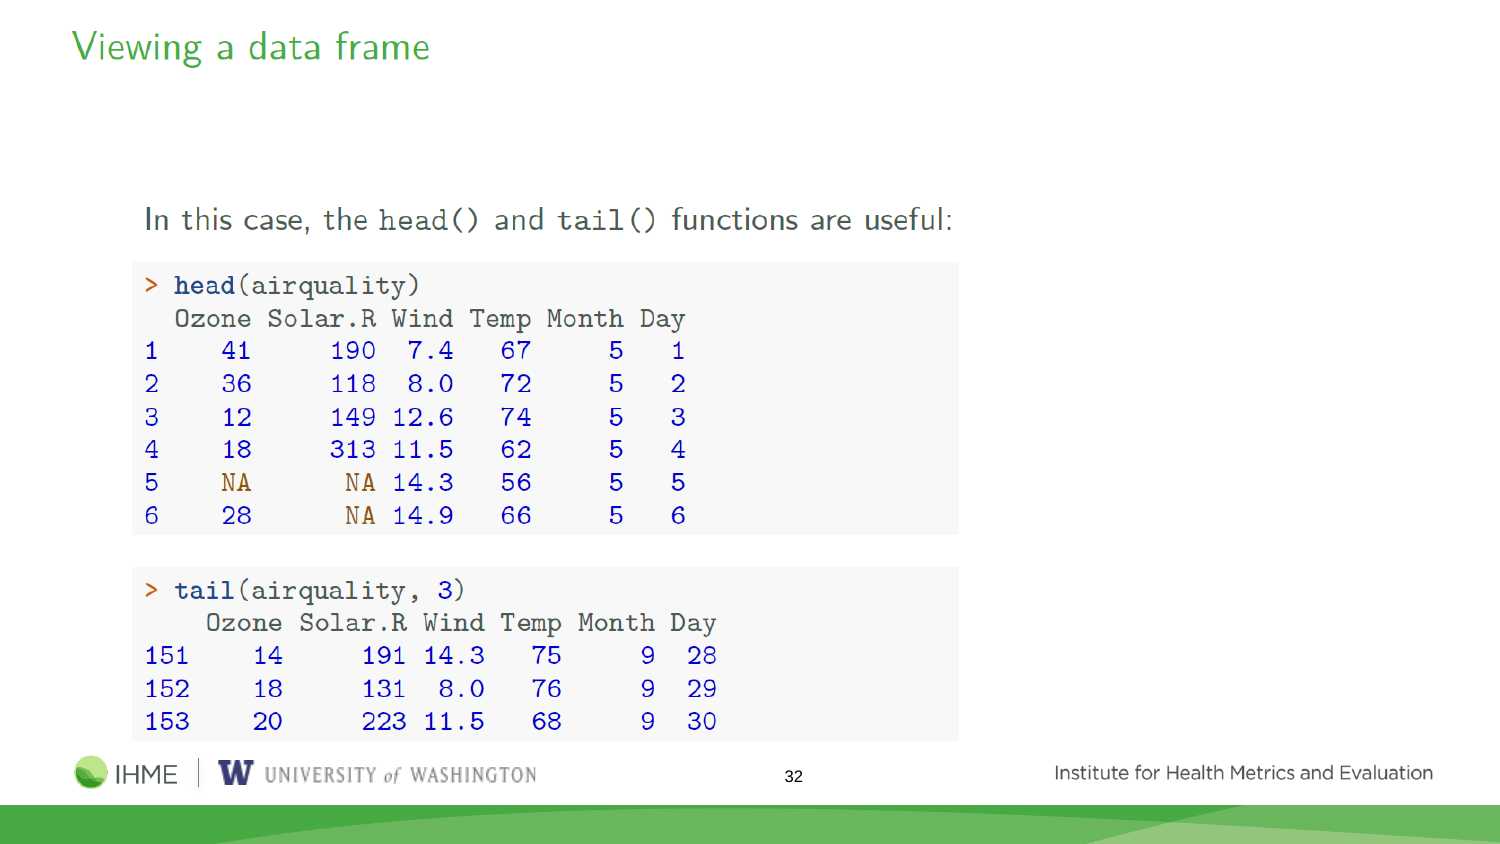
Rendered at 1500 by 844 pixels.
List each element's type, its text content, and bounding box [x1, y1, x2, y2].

picture [59, 16, 960, 750]
picture [0, 805, 1500, 844]
slide_number 32 [768, 758, 820, 794]
picture [1049, 759, 1437, 784]
picture [74, 755, 177, 789]
